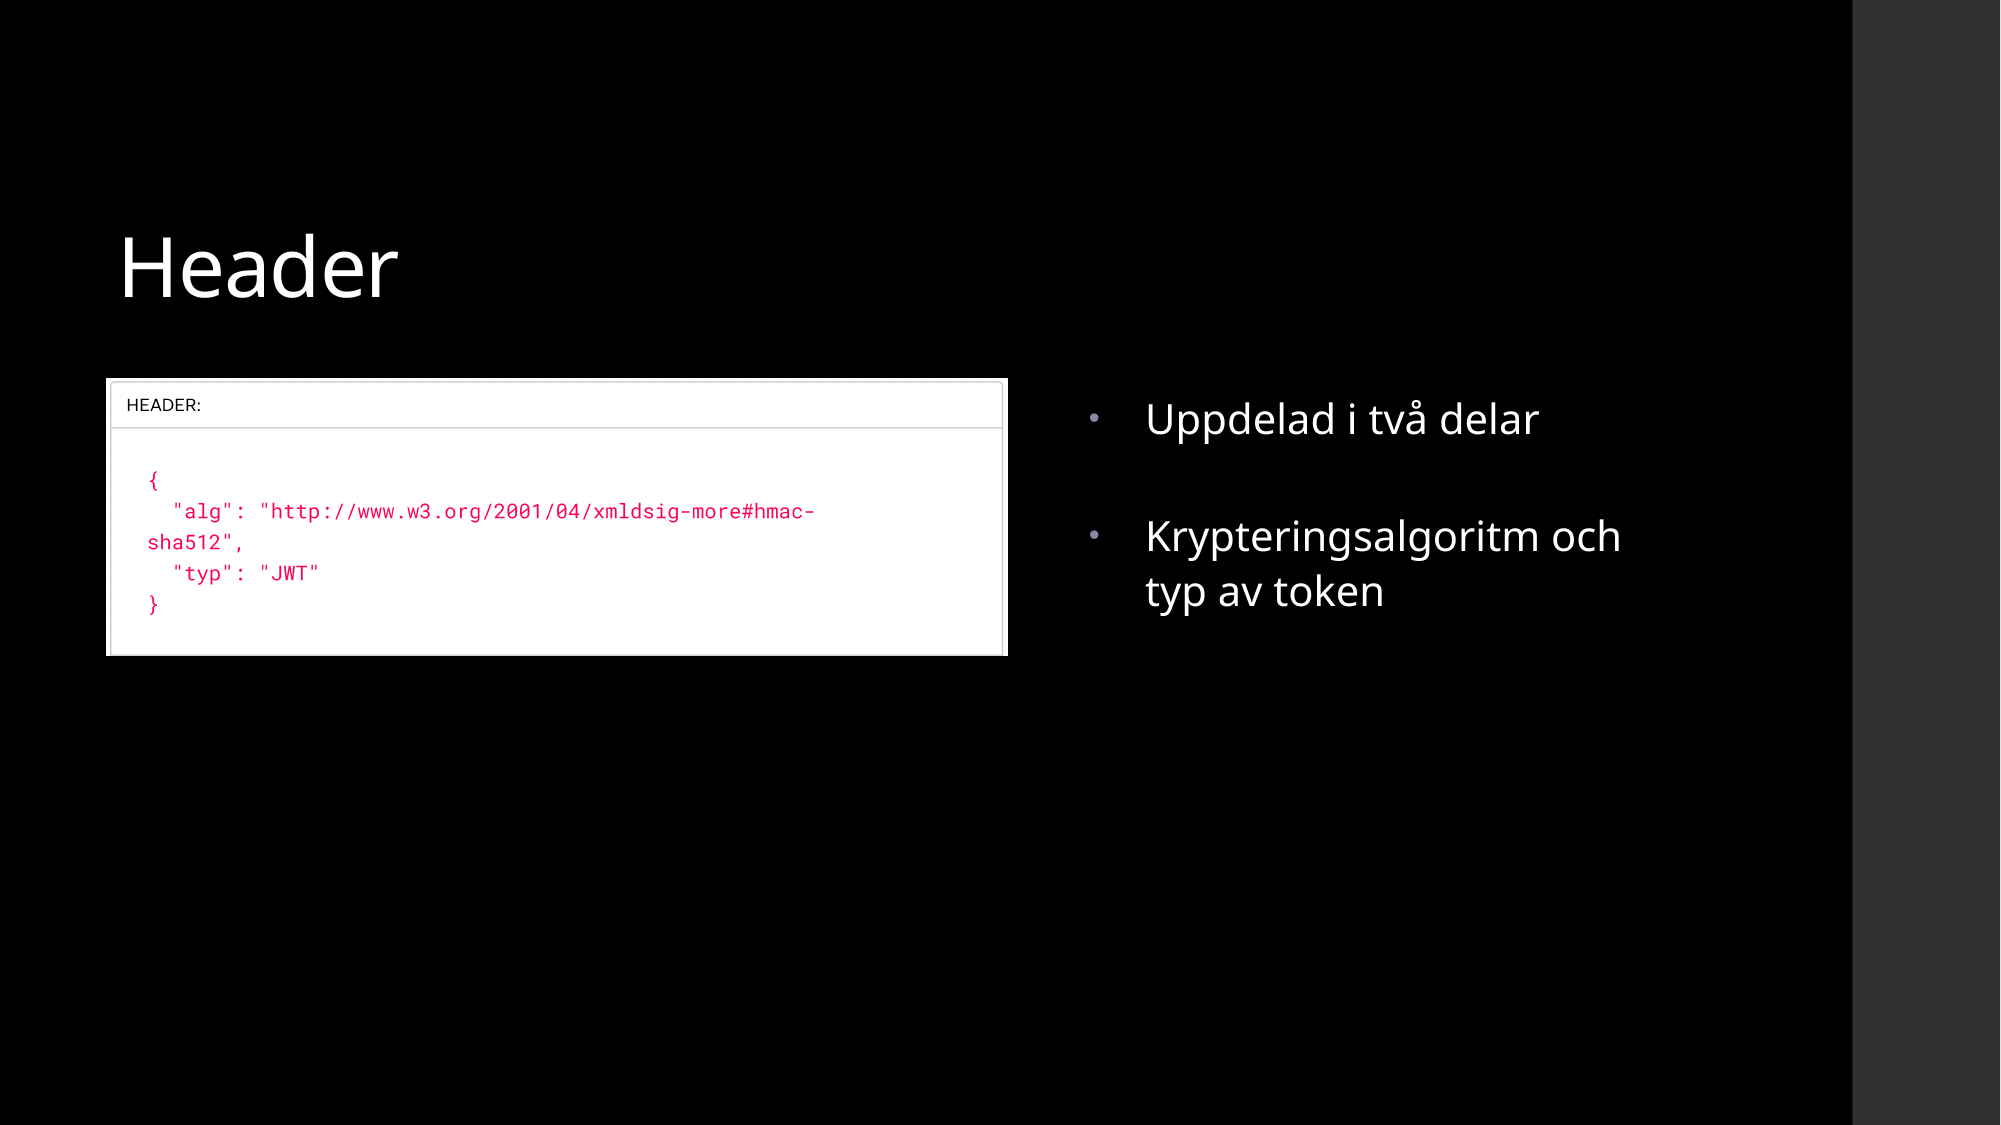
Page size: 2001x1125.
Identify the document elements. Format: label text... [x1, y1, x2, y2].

picture [106, 377, 1008, 656]
text_box Uppdelad i två delar Krypteringsalgoritm och typ av token [1064, 380, 1854, 650]
title Header [102, 214, 1844, 327]
